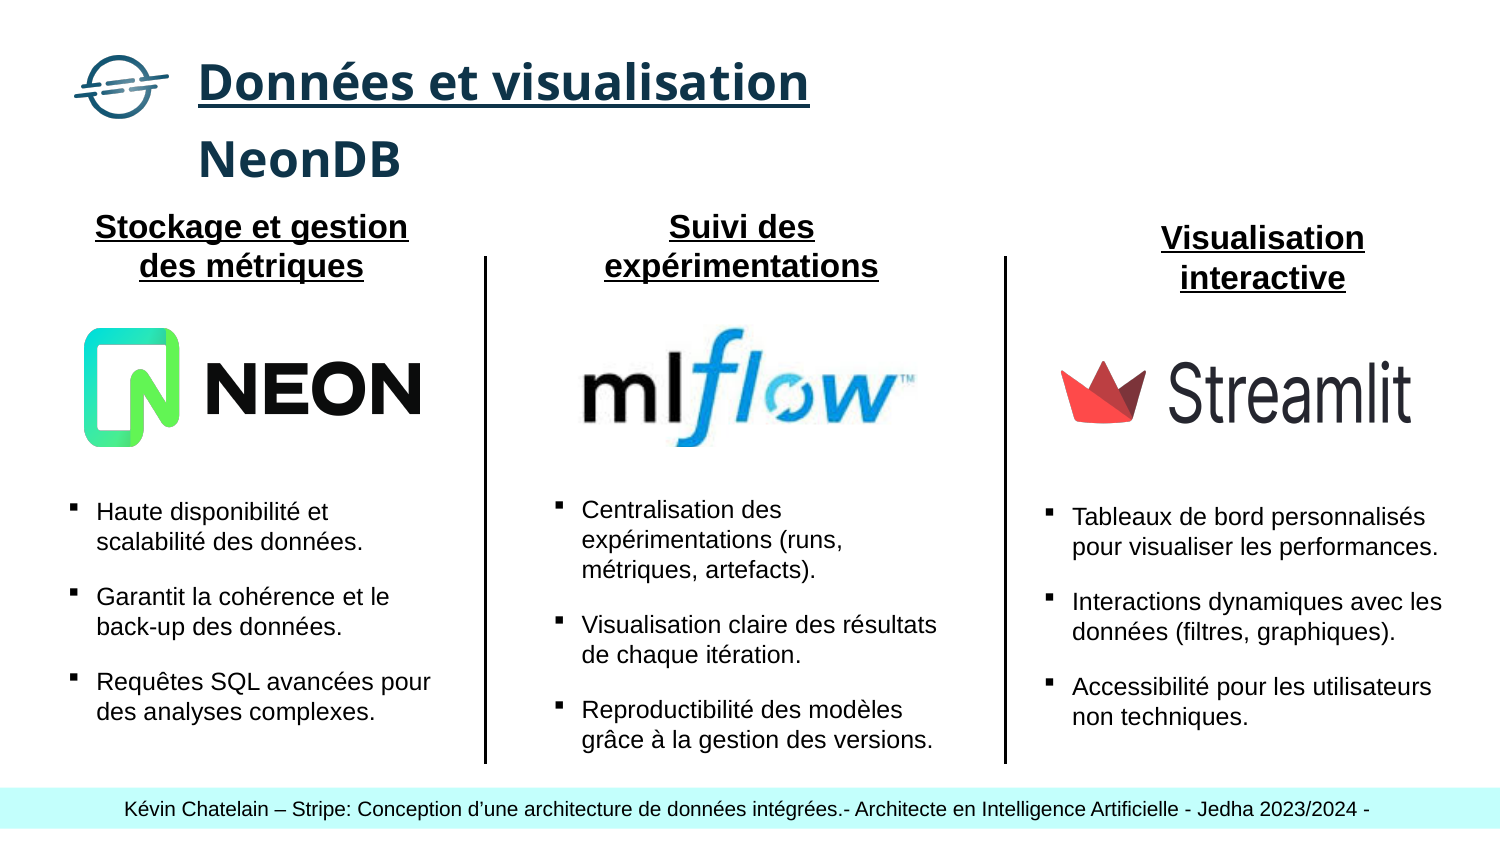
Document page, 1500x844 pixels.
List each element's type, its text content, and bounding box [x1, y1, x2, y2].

text_box Centralisation des expérimentations (runs, métriques, artefacts). Visualisation claire des résultats de chaque itération. Reproductibilité des modèles grâce à la gestion des versions. [538, 486, 981, 761]
title NeonDB [183, 123, 1349, 200]
text_box Visualisation interactive [1059, 208, 1467, 304]
text_box Stockage et gestion des métriques [48, 197, 455, 292]
picture [83, 328, 420, 448]
picture [565, 320, 918, 448]
text_box Tableaux de bord personnalisés pour visualiser les performances. Interactions dynamiques avec les données (filtres, graphiques). Accessibilité pour les utilisateurs non techniques. [1029, 493, 1471, 738]
text_box Données et visualisation [182, 35, 1388, 123]
text_box Kévin Chatelain – Stripe: Conception d’une architecture de données intégrées.- Architecte en Intelligence Artificielle - Jedha 2023/2024 - [0, 787, 1500, 829]
picture [74, 55, 170, 119]
text_box Suivi des expérimentations [538, 197, 946, 292]
picture [1030, 315, 1444, 470]
text_box Haute disponibilité et scalabilité des données. Garantit la cohérence et le back-up des données. Requêtes SQL avancées pour des analyses complexes. [53, 488, 451, 733]
